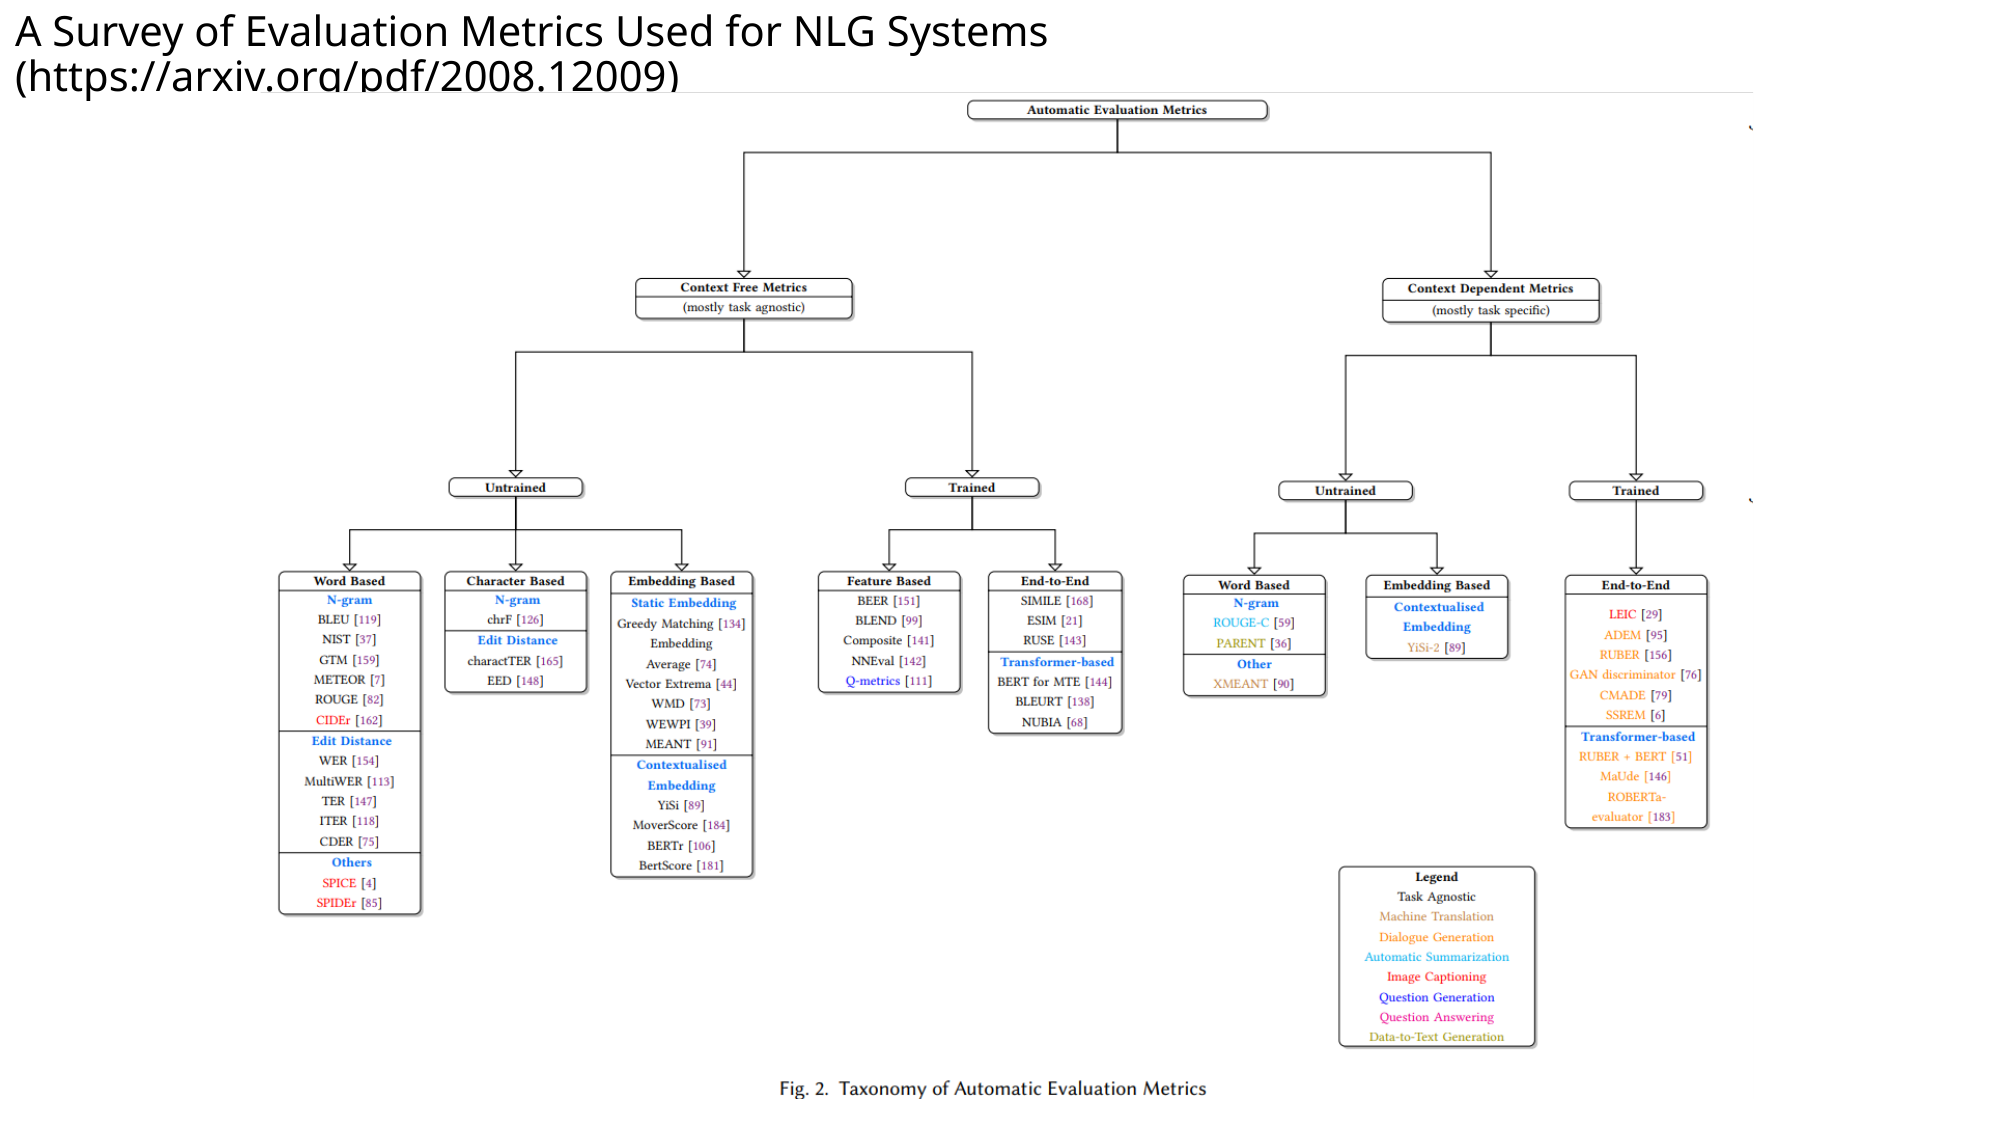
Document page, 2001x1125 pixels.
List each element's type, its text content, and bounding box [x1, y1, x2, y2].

picture [260, 92, 1754, 1099]
title A Survey of Evaluation Metrics Used for NLG Systems (https://arxiv.org/pdf/2008.12009) [0, 0, 1725, 164]
